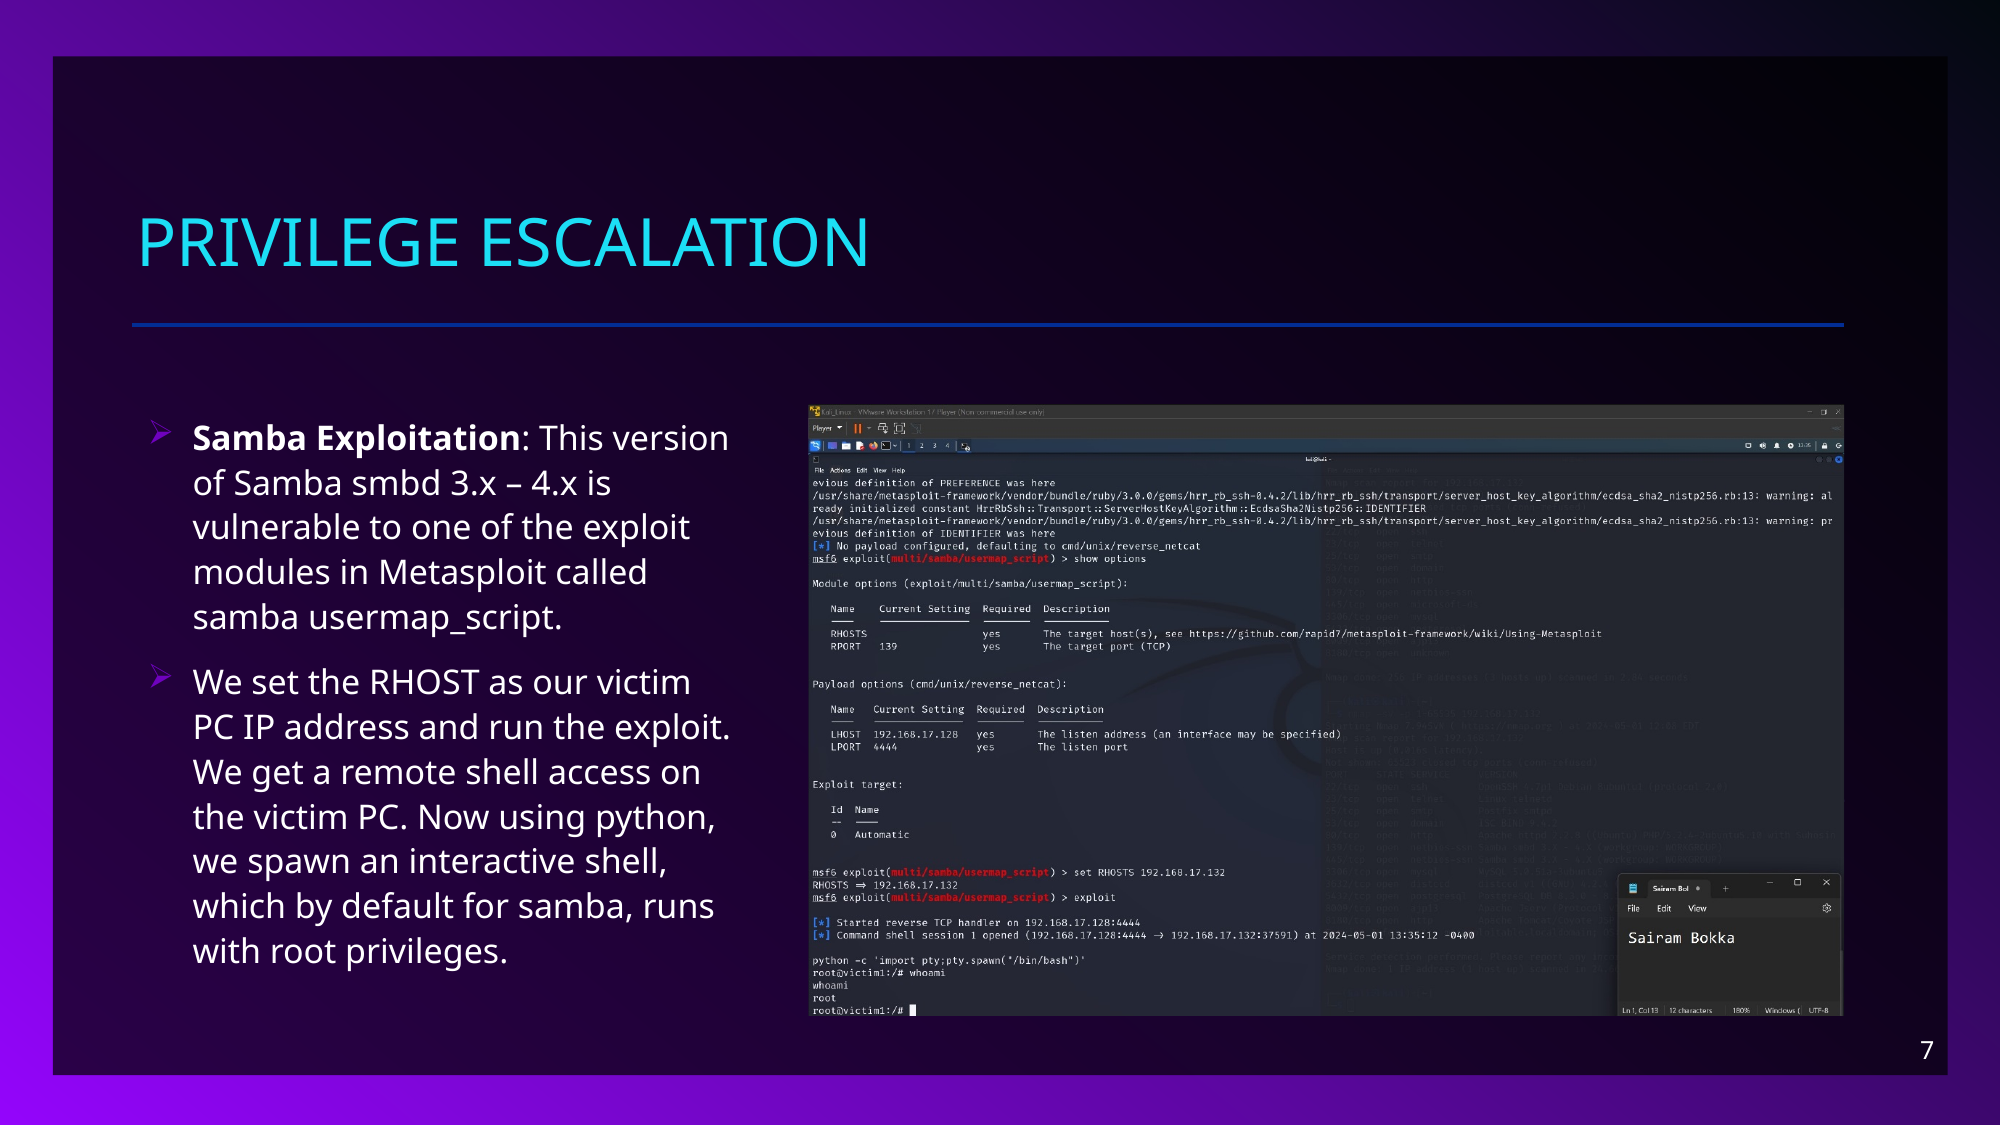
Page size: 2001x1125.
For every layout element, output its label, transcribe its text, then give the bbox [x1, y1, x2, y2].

list Samba Exploitation: This version of Samba smbd 3.x – 4.x is vulnerable to one of the exploit modules in Metasploit called samba usermap_script. We set the RHOST as our victim PC IP address and run the exploit. We get a remote shell access on the victim PC. Now using python, we spawn an interactive shell, which by default for samba, runs with root privileges. [132, 404, 752, 1016]
title Privilege escalation [121, 70, 1845, 289]
slide_number 7 [1499, 1021, 1950, 1082]
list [808, 404, 1845, 1016]
